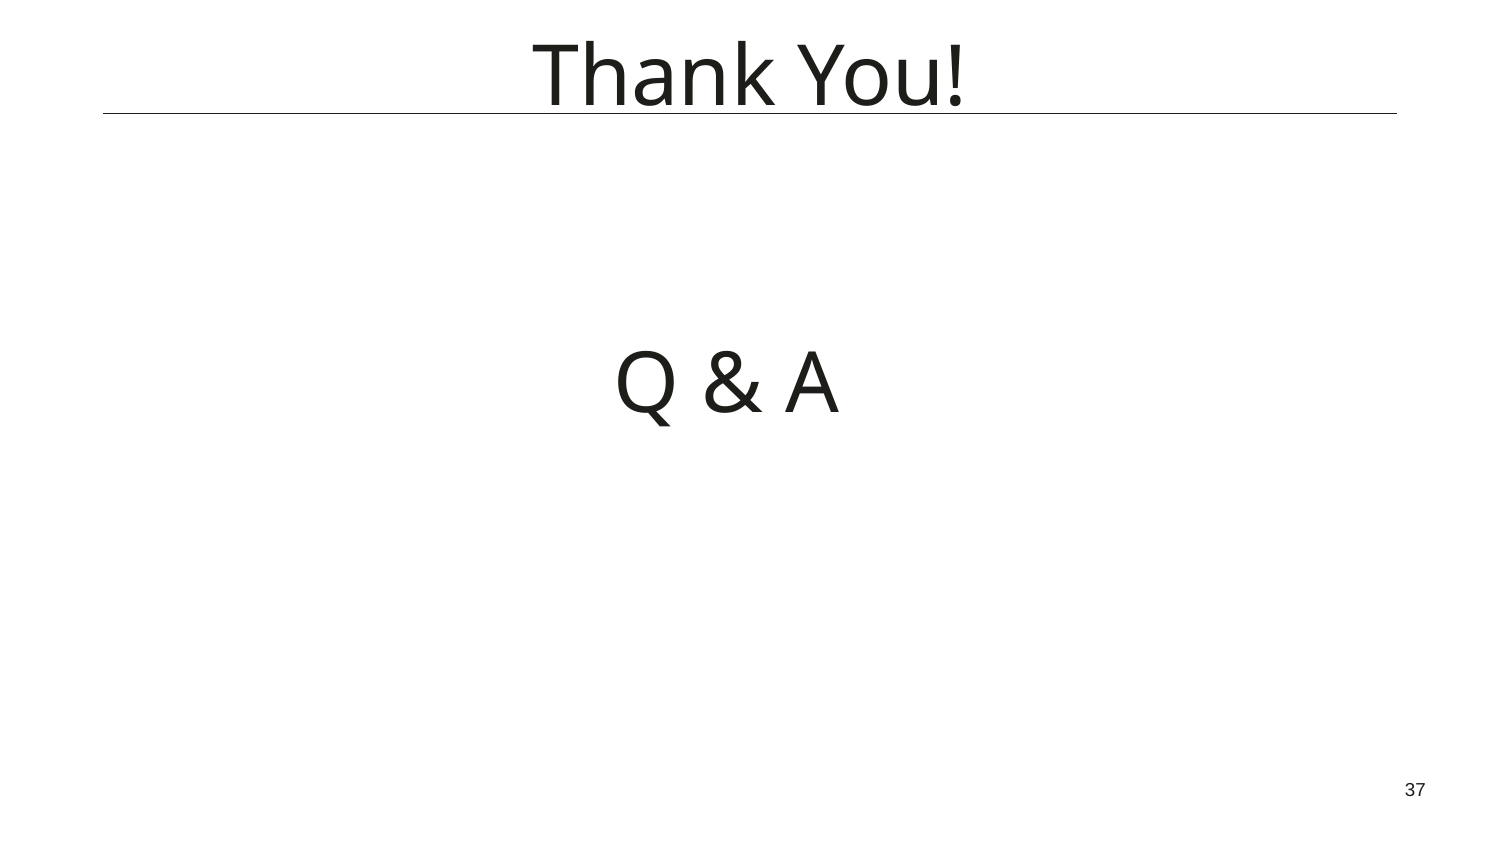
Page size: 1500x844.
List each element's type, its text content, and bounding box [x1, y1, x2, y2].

text_box Q & A [555, 332, 898, 422]
title Thank You! [103, 25, 1397, 114]
